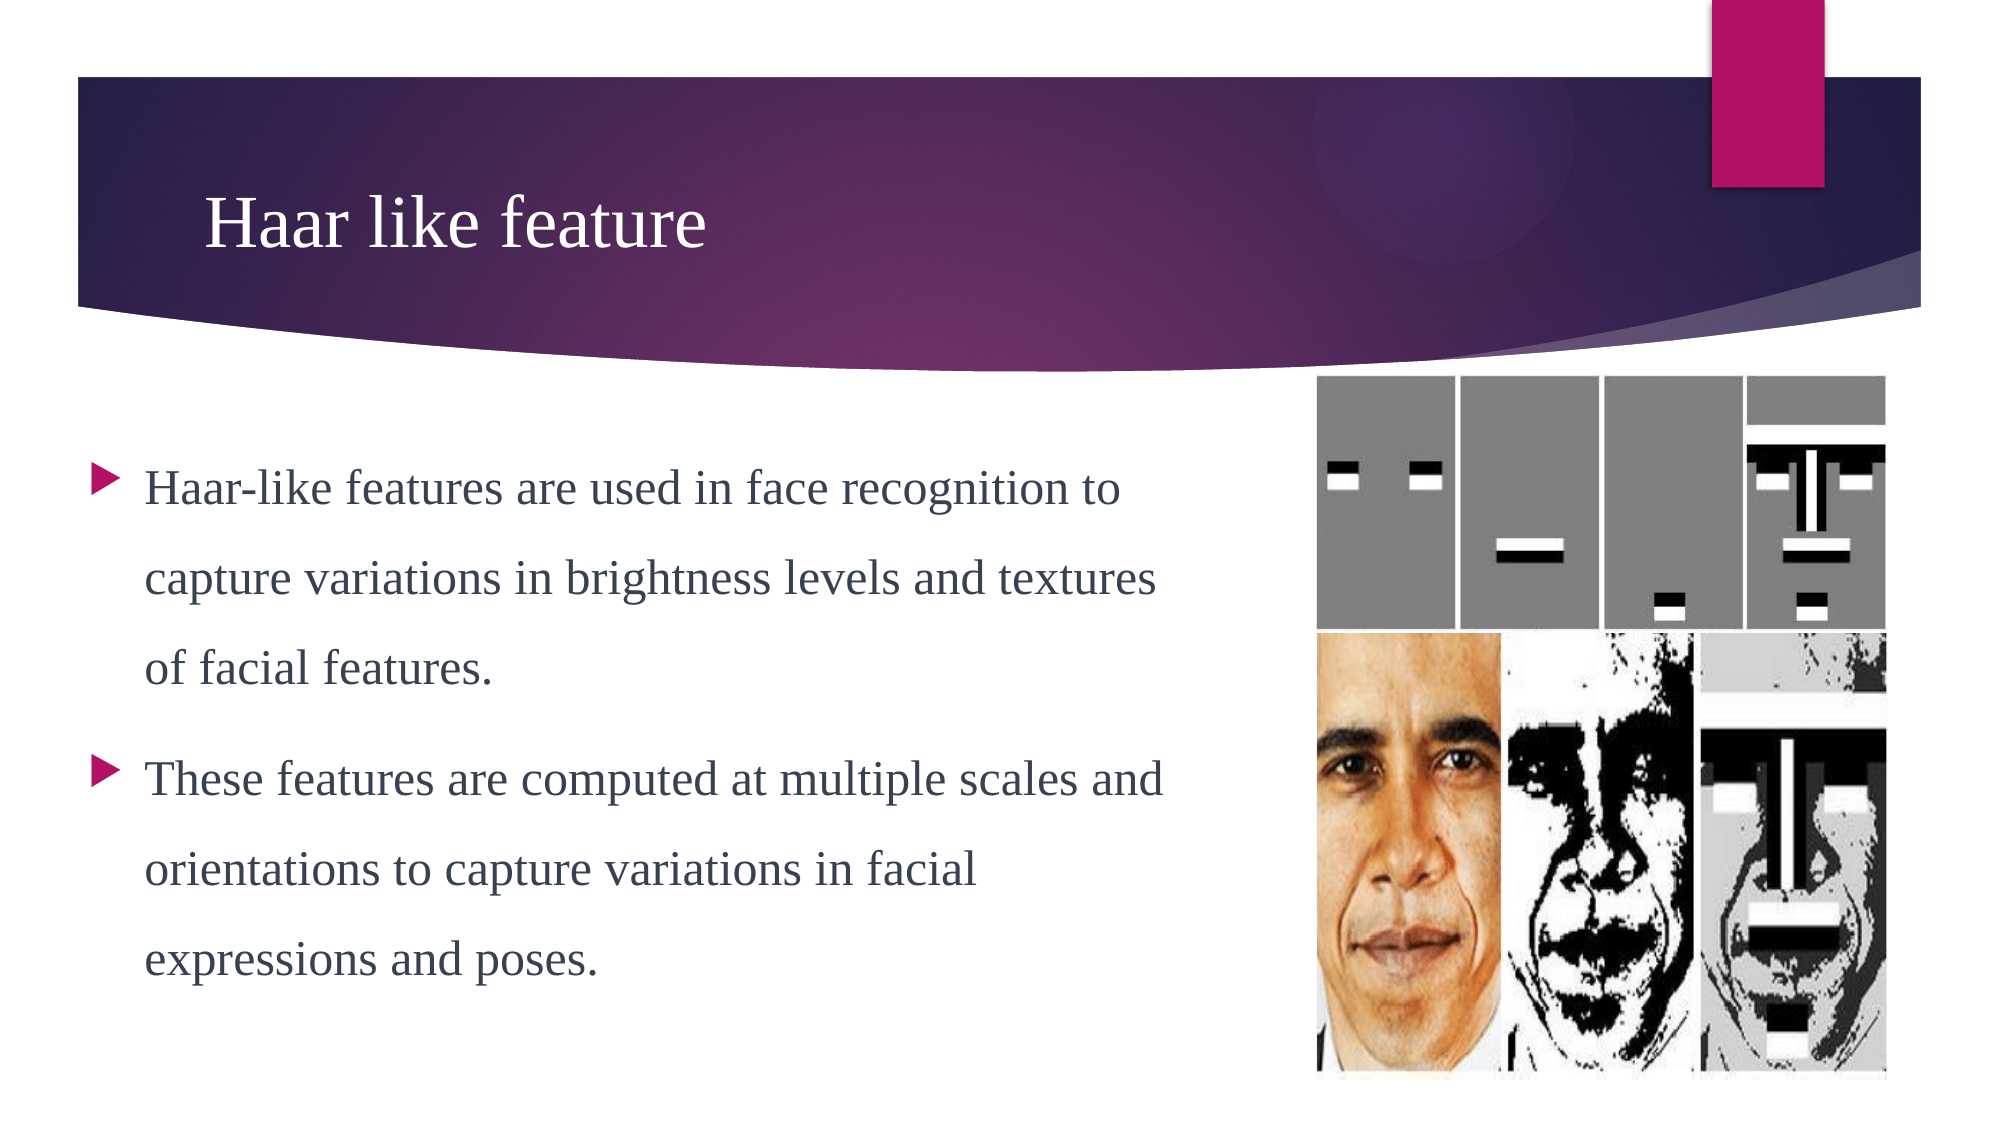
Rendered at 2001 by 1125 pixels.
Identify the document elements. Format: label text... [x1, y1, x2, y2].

text_box Haar like feature [189, 159, 1627, 276]
picture [1132, 371, 1961, 1080]
text_box Haar-like features are used in face recognition to capture variations in brightness levels and textures of facial features. These features are computed at multiple scales and orientations to capture variations in facial expressions and poses. [72, 416, 1184, 1125]
